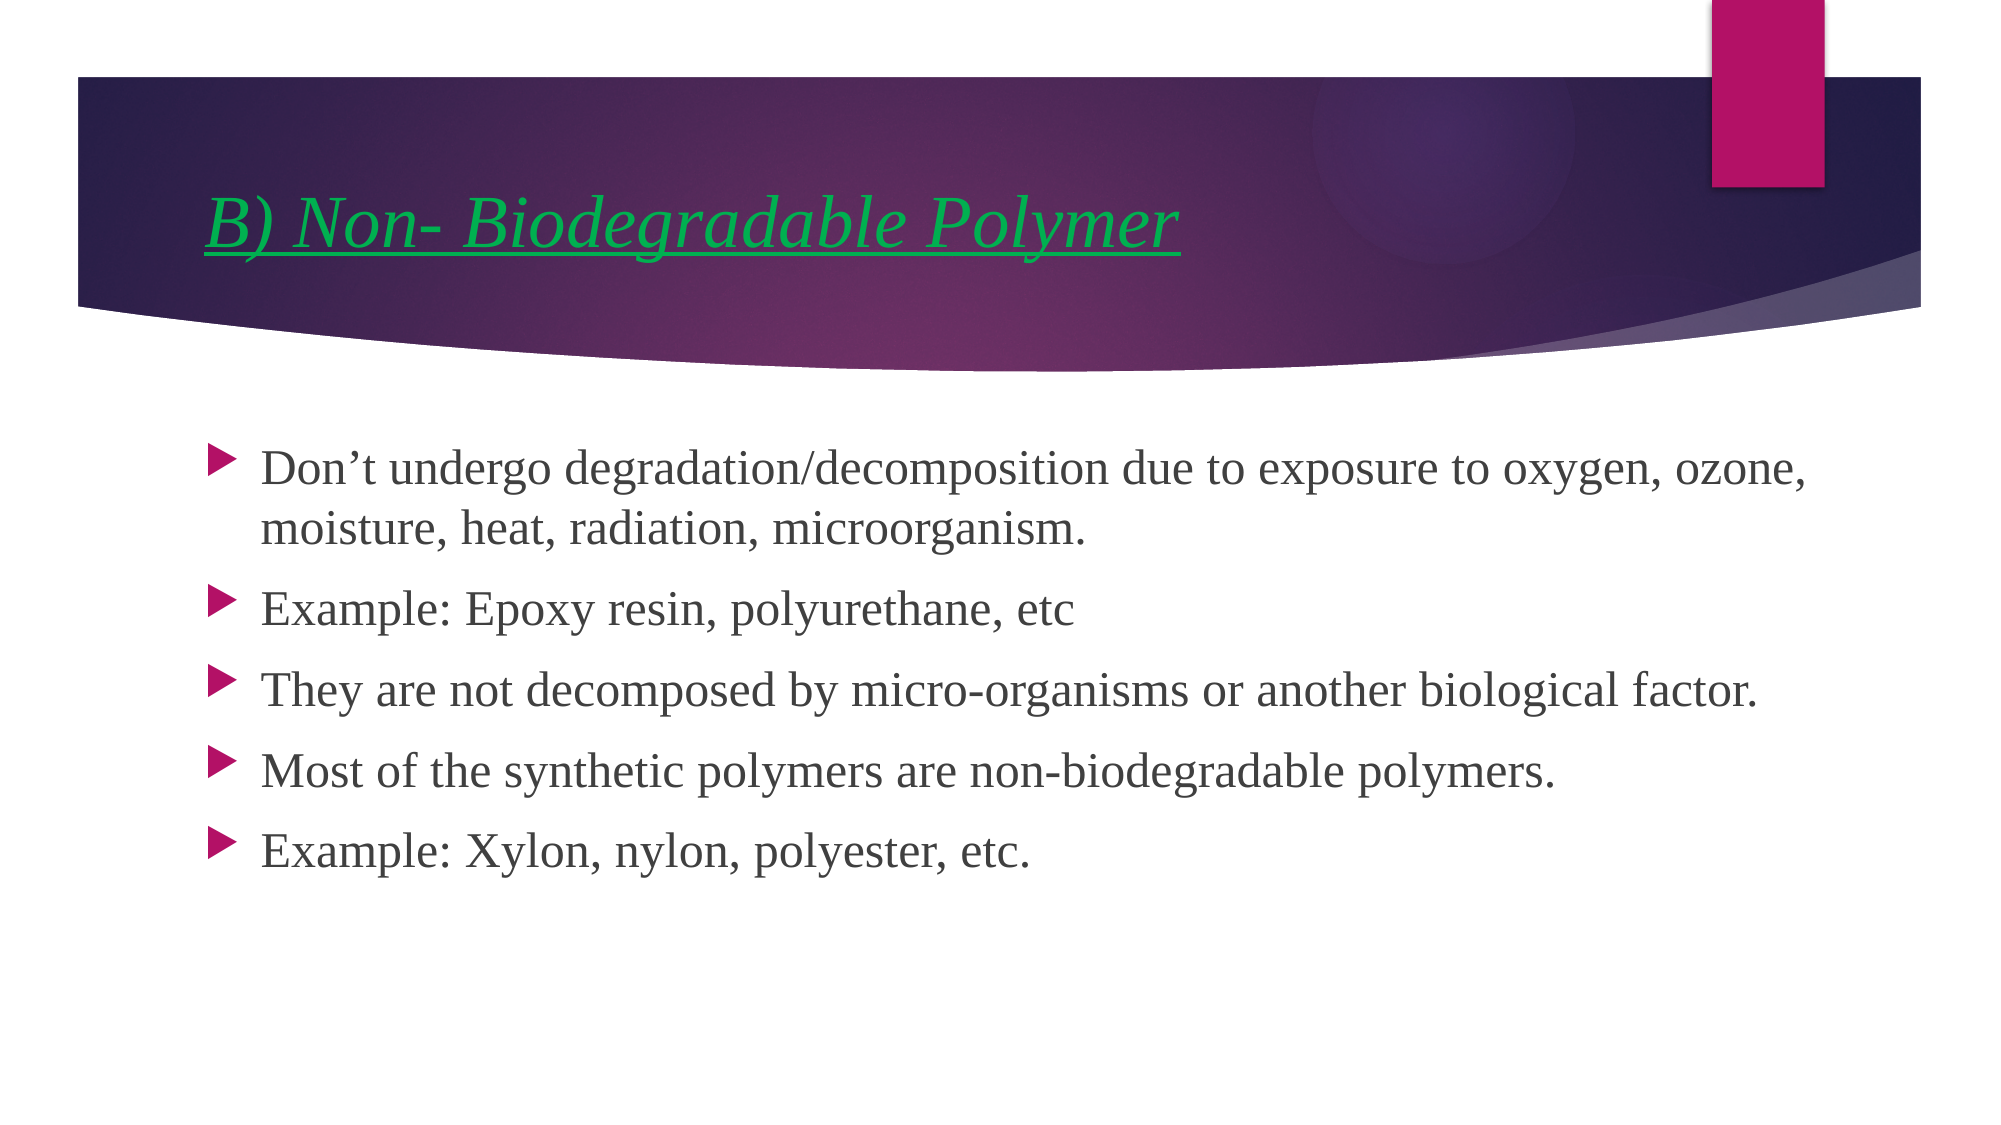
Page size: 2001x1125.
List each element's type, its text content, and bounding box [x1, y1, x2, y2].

title B) Non- Biodegradable Polymer [189, 159, 1627, 276]
list Don’t undergo degradation/decomposition due to exposure to oxygen, ozone, moisture, heat, radiation, microorganism. Example: Epoxy resin, polyurethane, etc They are not decomposed by micro-organisms or another biological factor. Most of the synthetic polymers are non-biodegradable polymers. Example: Xylon, nylon, polyester, etc. [189, 427, 1924, 990]
